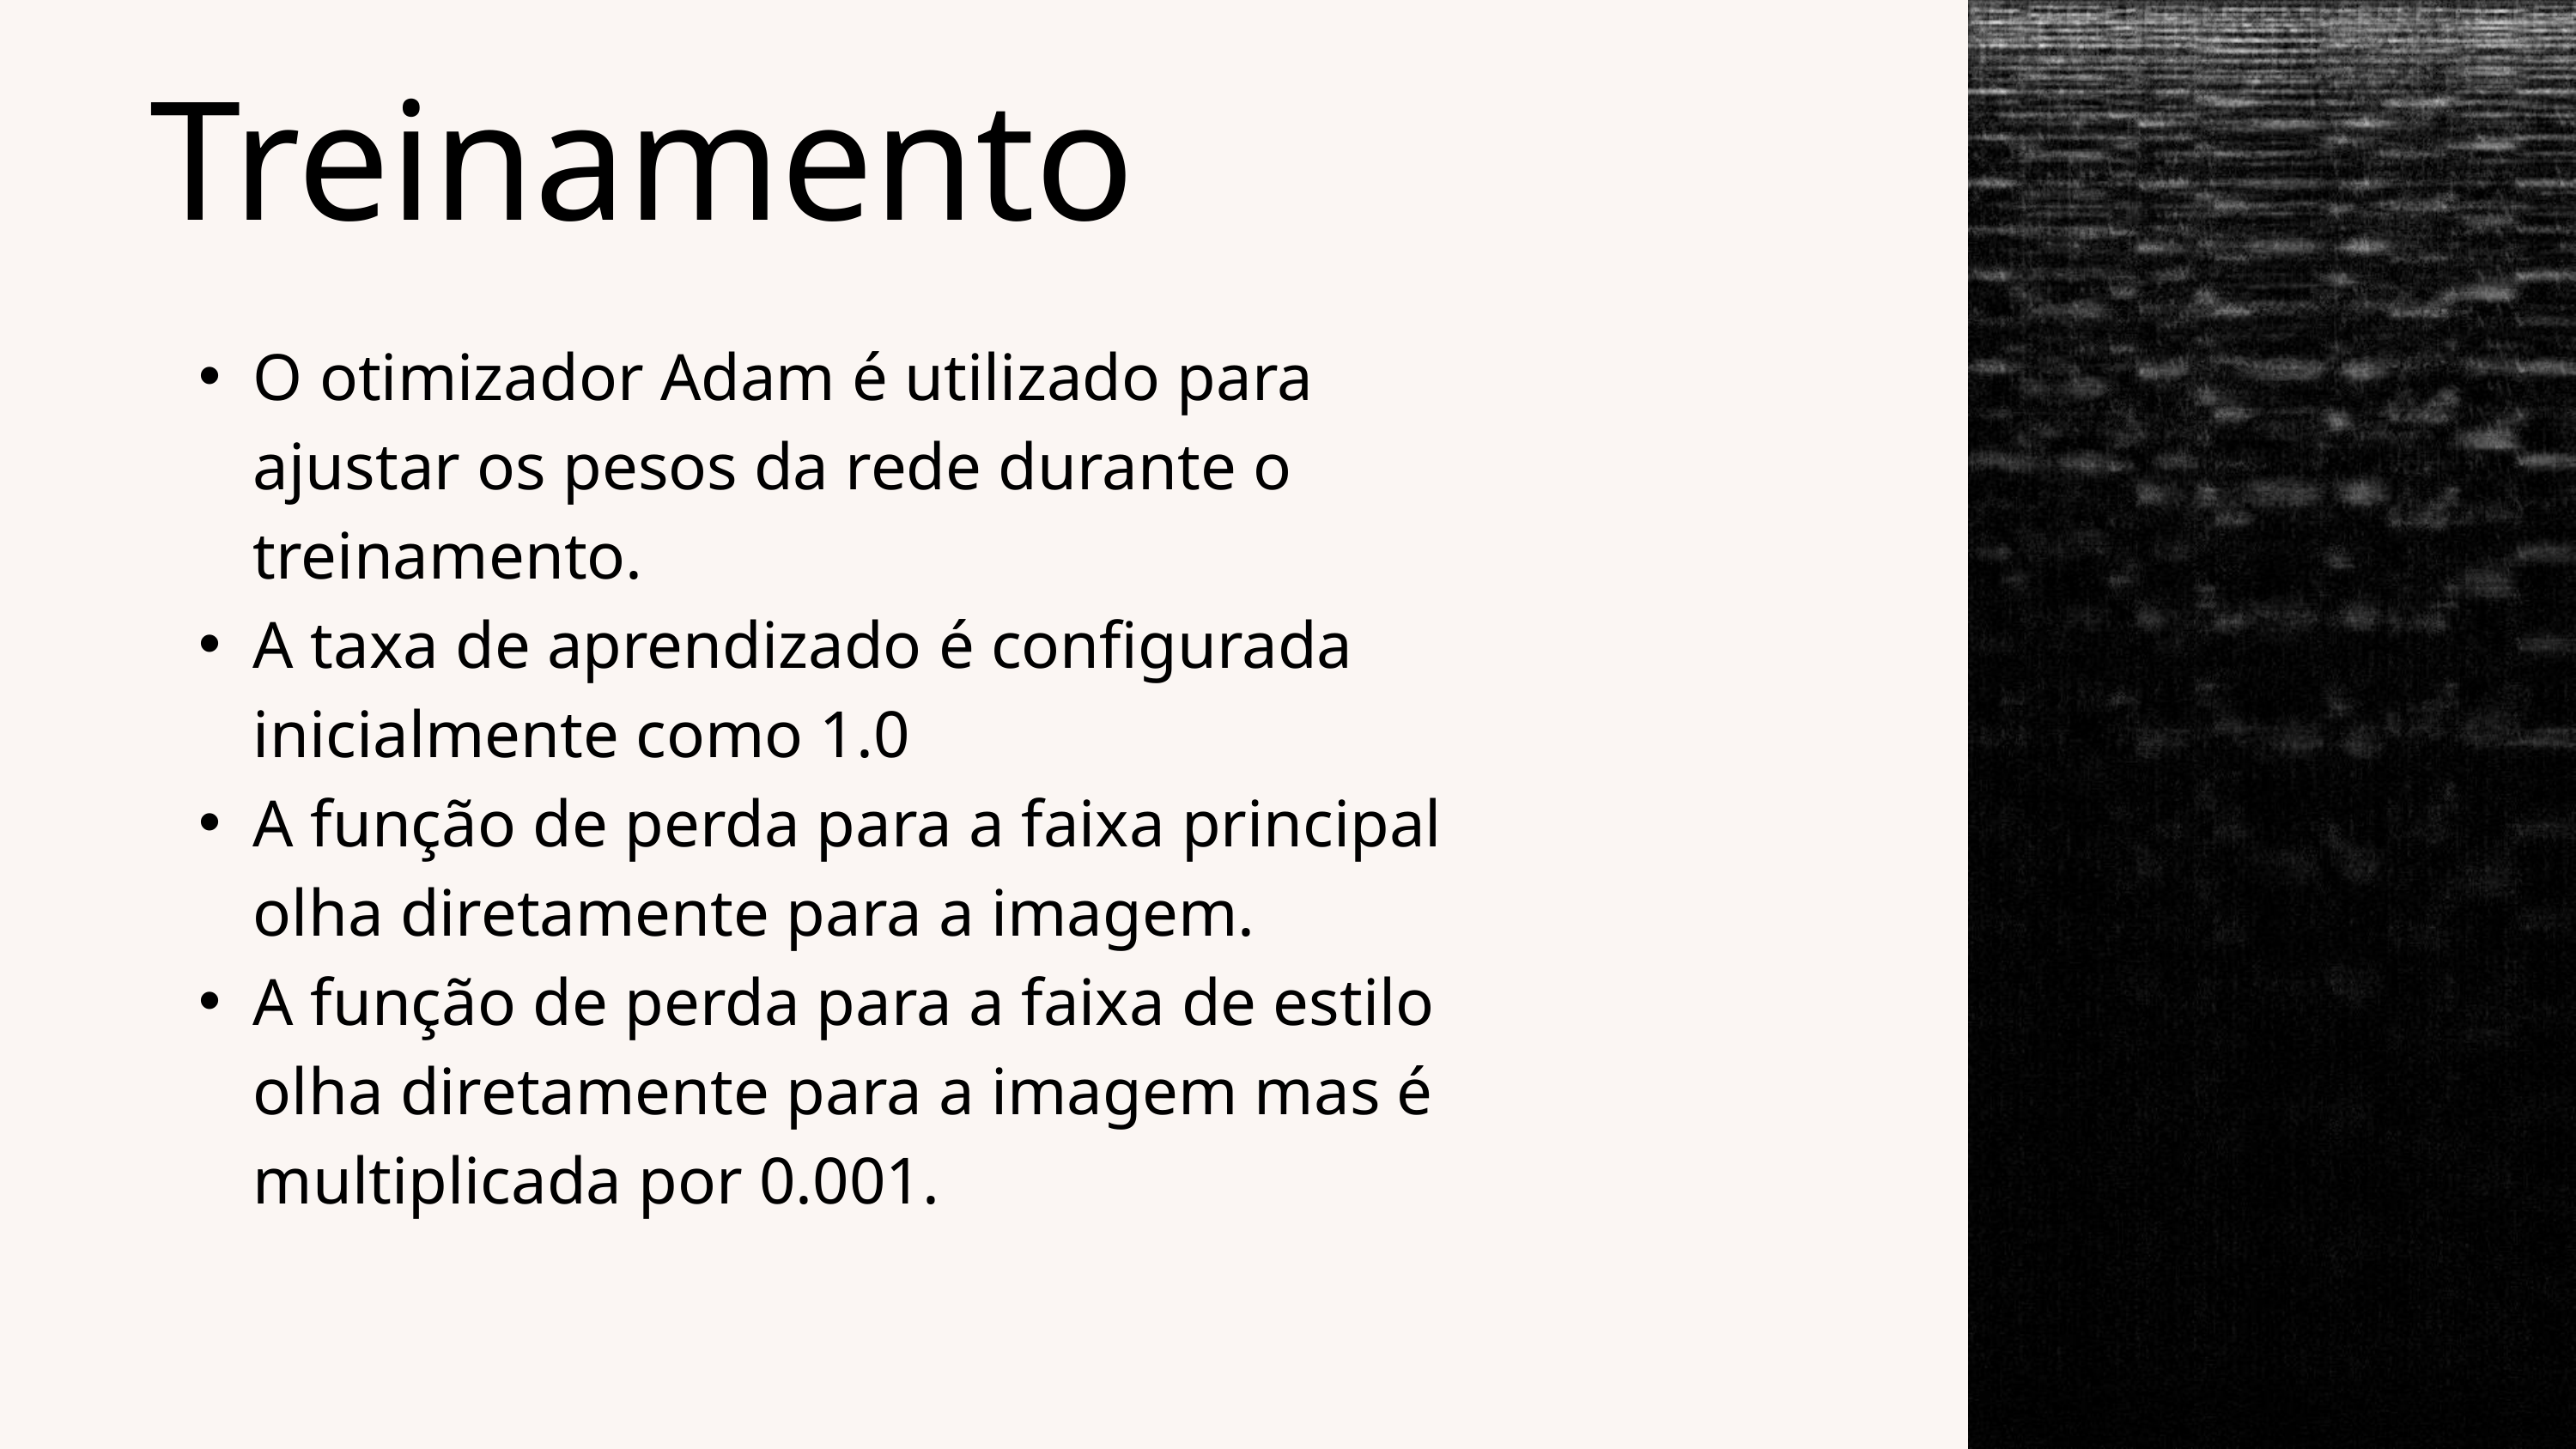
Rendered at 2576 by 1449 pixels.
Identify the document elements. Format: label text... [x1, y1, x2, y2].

text_box O otimizador Adam é utilizado para ajustar os pesos da rede durante o treinamento. A taxa de aprendizado é configurada inicialmente como 1.0 A função de perda para a faixa principal olha diretamente para a imagem. A função de perda para a faixa de estilo olha diretamente para a imagem mas é multiplicada por 0.001. [144, 324, 1505, 1217]
text_box Treinamento [70, 22, 1216, 253]
text_box [1967, 0, 2576, 1449]
